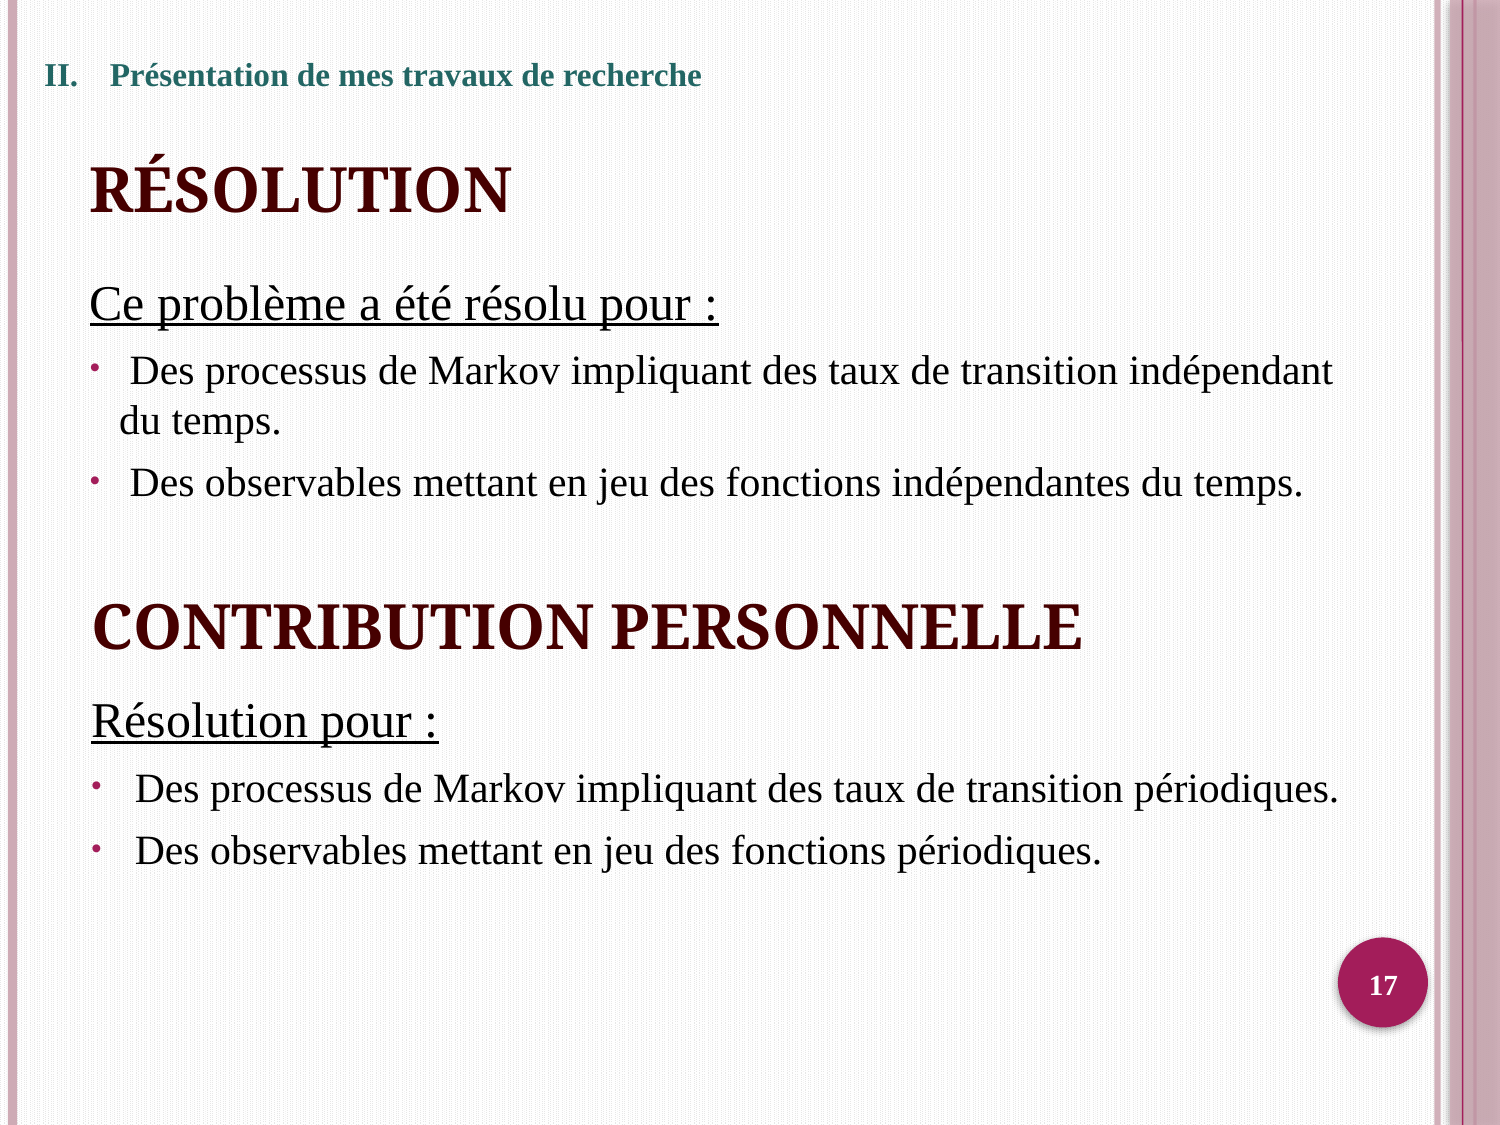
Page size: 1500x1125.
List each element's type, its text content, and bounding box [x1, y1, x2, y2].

text_box Résolution pour : Des processus de Markov impliquant des taux de transition périodiques. Des observables mettant en jeu des fonctions périodiques. [76, 680, 1378, 957]
footer Présentation de mes travaux de recherche [29, 42, 1022, 103]
title Résolution [75, 125, 1424, 233]
text_box Contribution personnelle [76, 562, 1425, 670]
slide_number 17 [1333, 940, 1434, 1027]
list Ce problème a été résolu pour : Des processus de Markov impliquant des taux de transition indépendant du temps. Des observables mettant en jeu des fonctions indépendantes du temps. [75, 262, 1376, 539]
